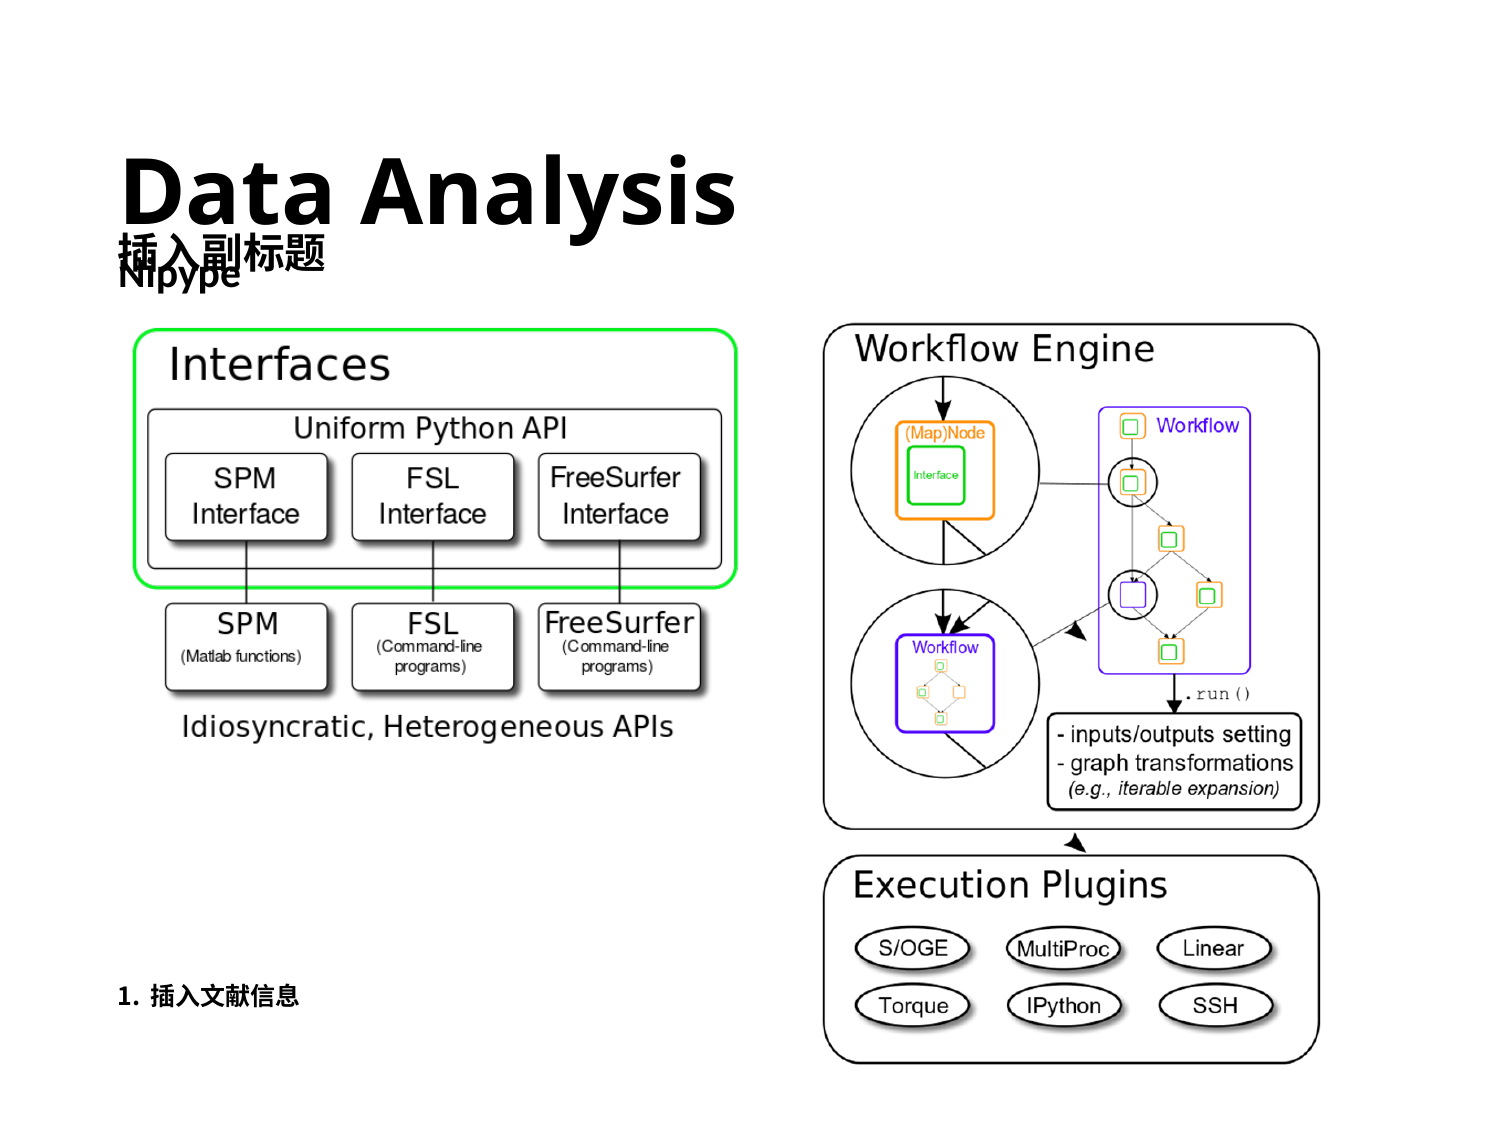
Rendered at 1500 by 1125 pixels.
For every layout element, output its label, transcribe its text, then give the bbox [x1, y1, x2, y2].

list Nipype [103, 244, 1397, 318]
picture [798, 308, 1333, 1073]
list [103, 317, 765, 760]
title Data Analysis [103, 85, 1397, 244]
